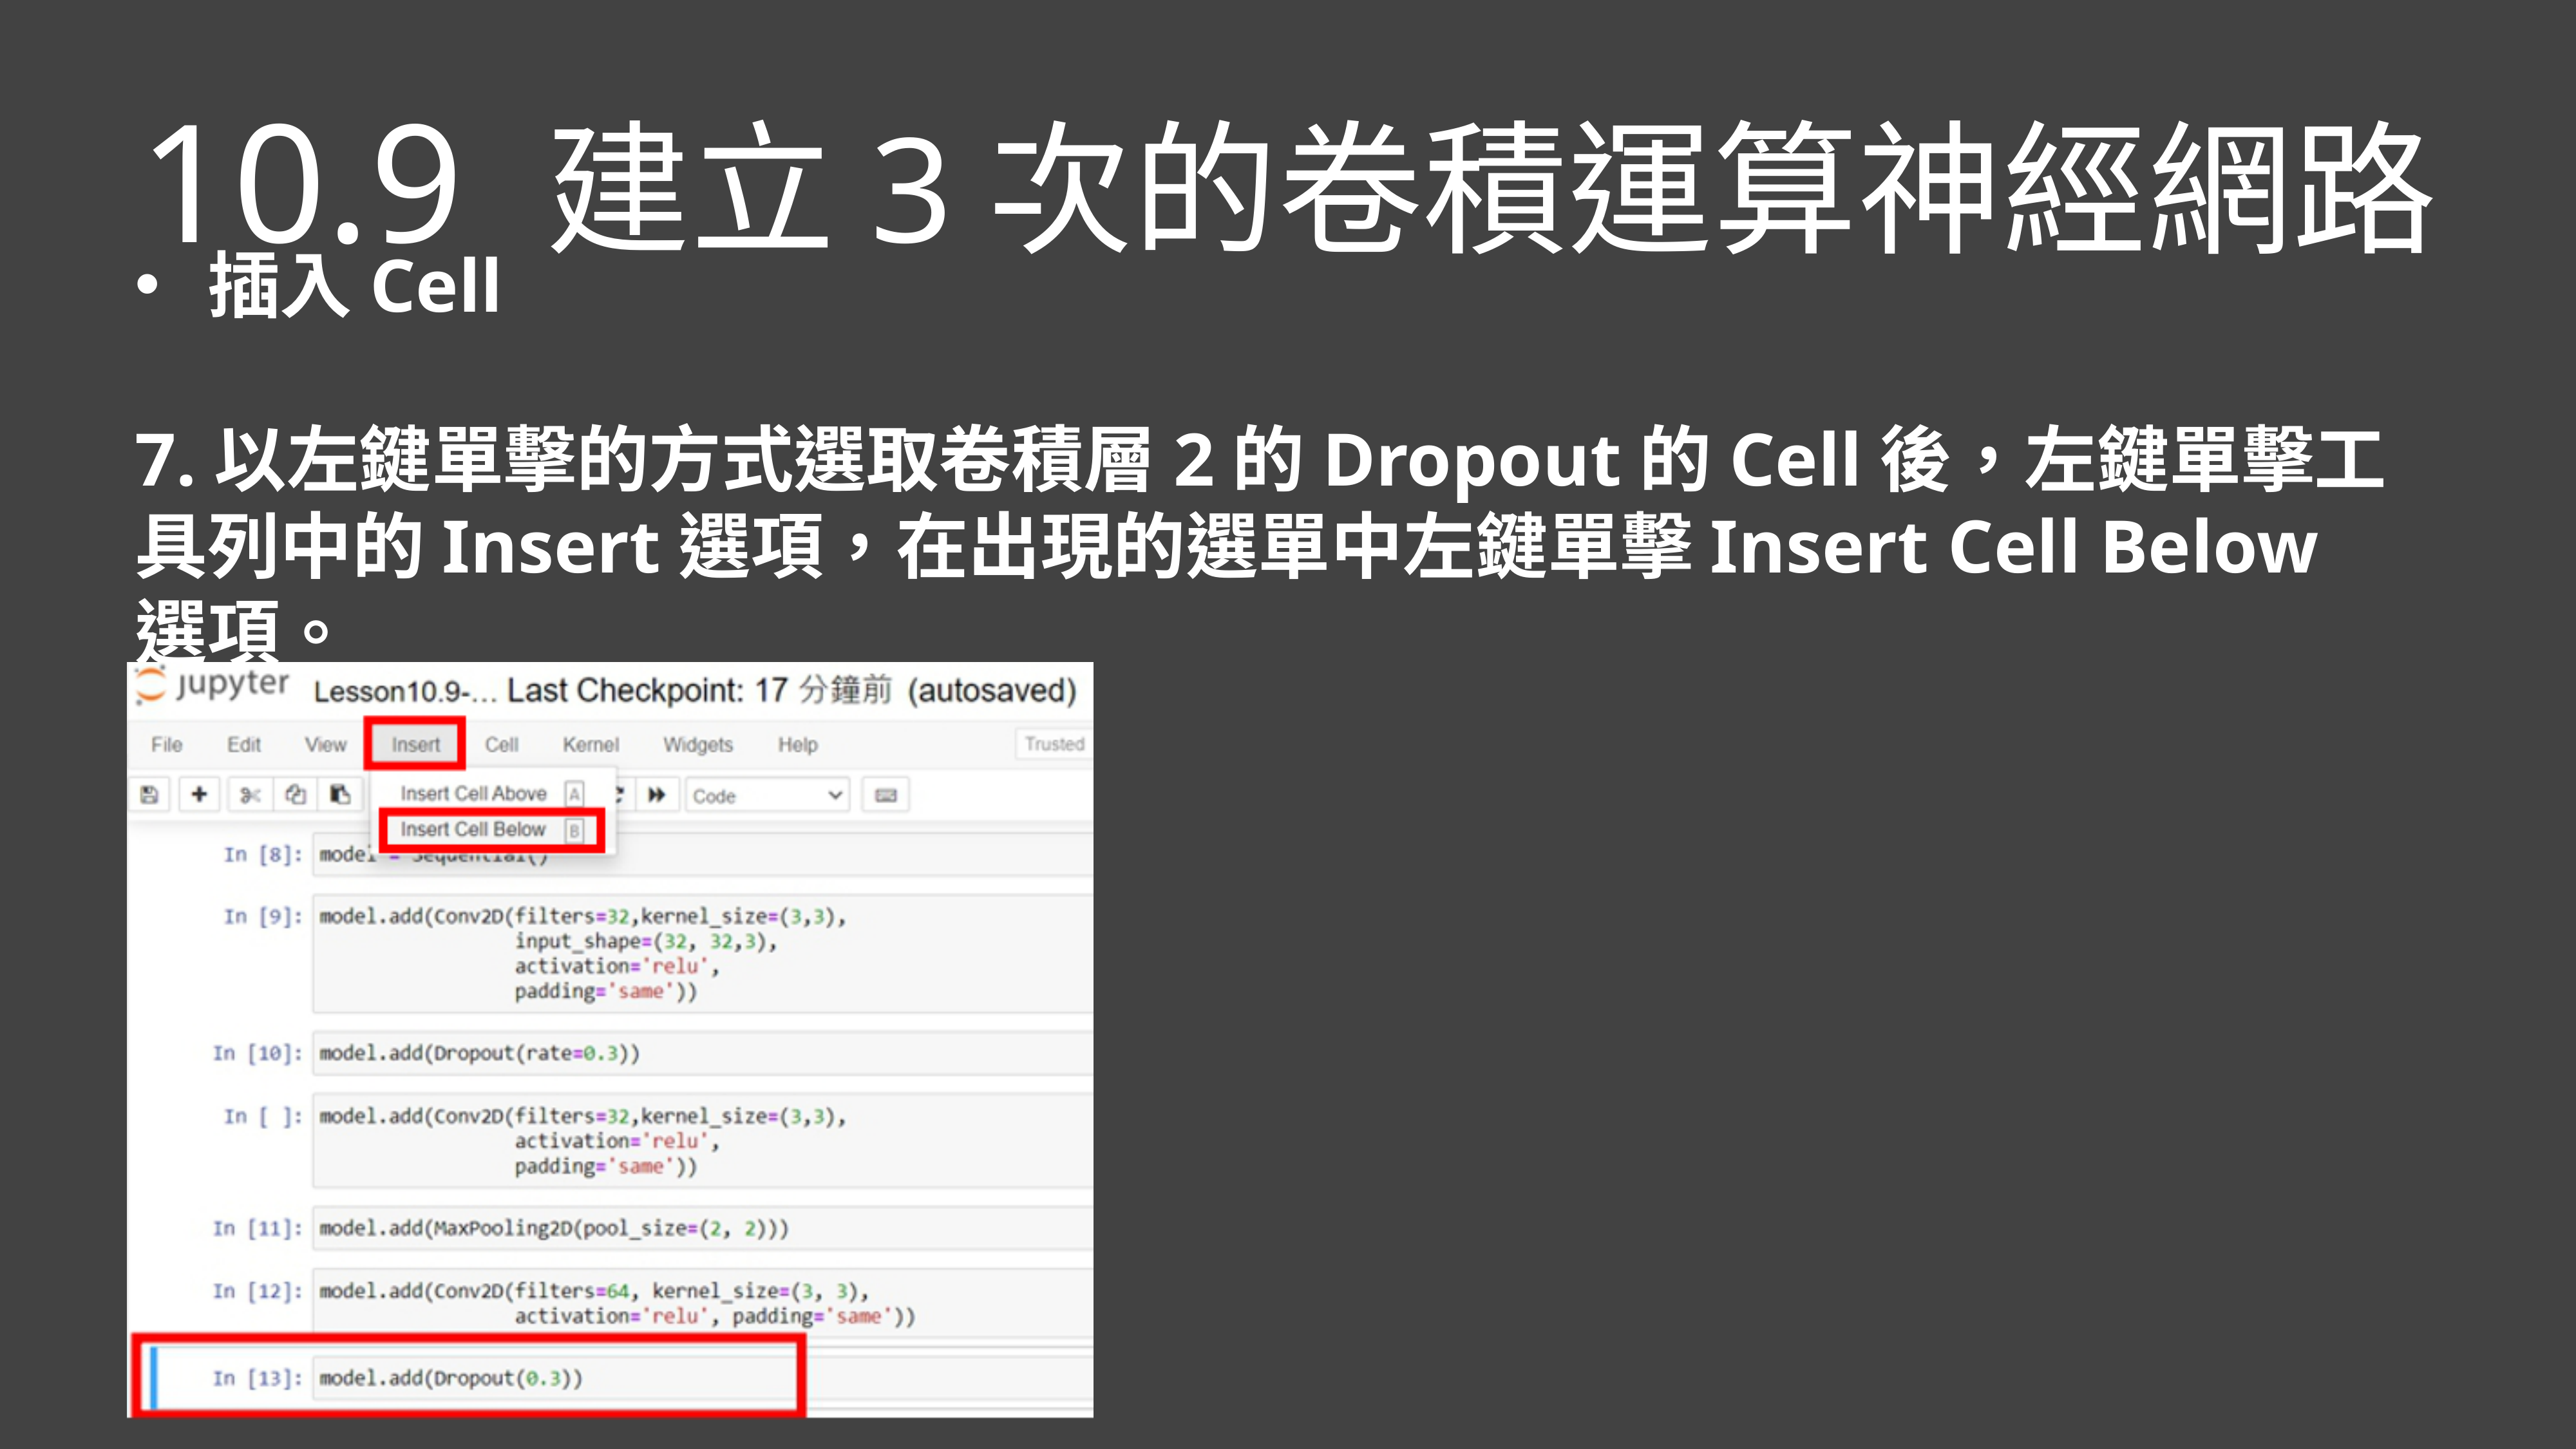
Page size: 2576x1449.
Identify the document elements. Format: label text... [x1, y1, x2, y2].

text_box 插入Cell 7.以左鍵單擊的方式選取卷積層2的Dropout的Cell後，左鍵單擊工具列中的Insert選項，在出現的選單中左鍵單擊Insert Cell Below選項。 [127, 232, 2400, 682]
picture [127, 662, 1094, 1420]
title 10.9 建立3次的卷積運算神經網路 [127, 4, 2449, 350]
